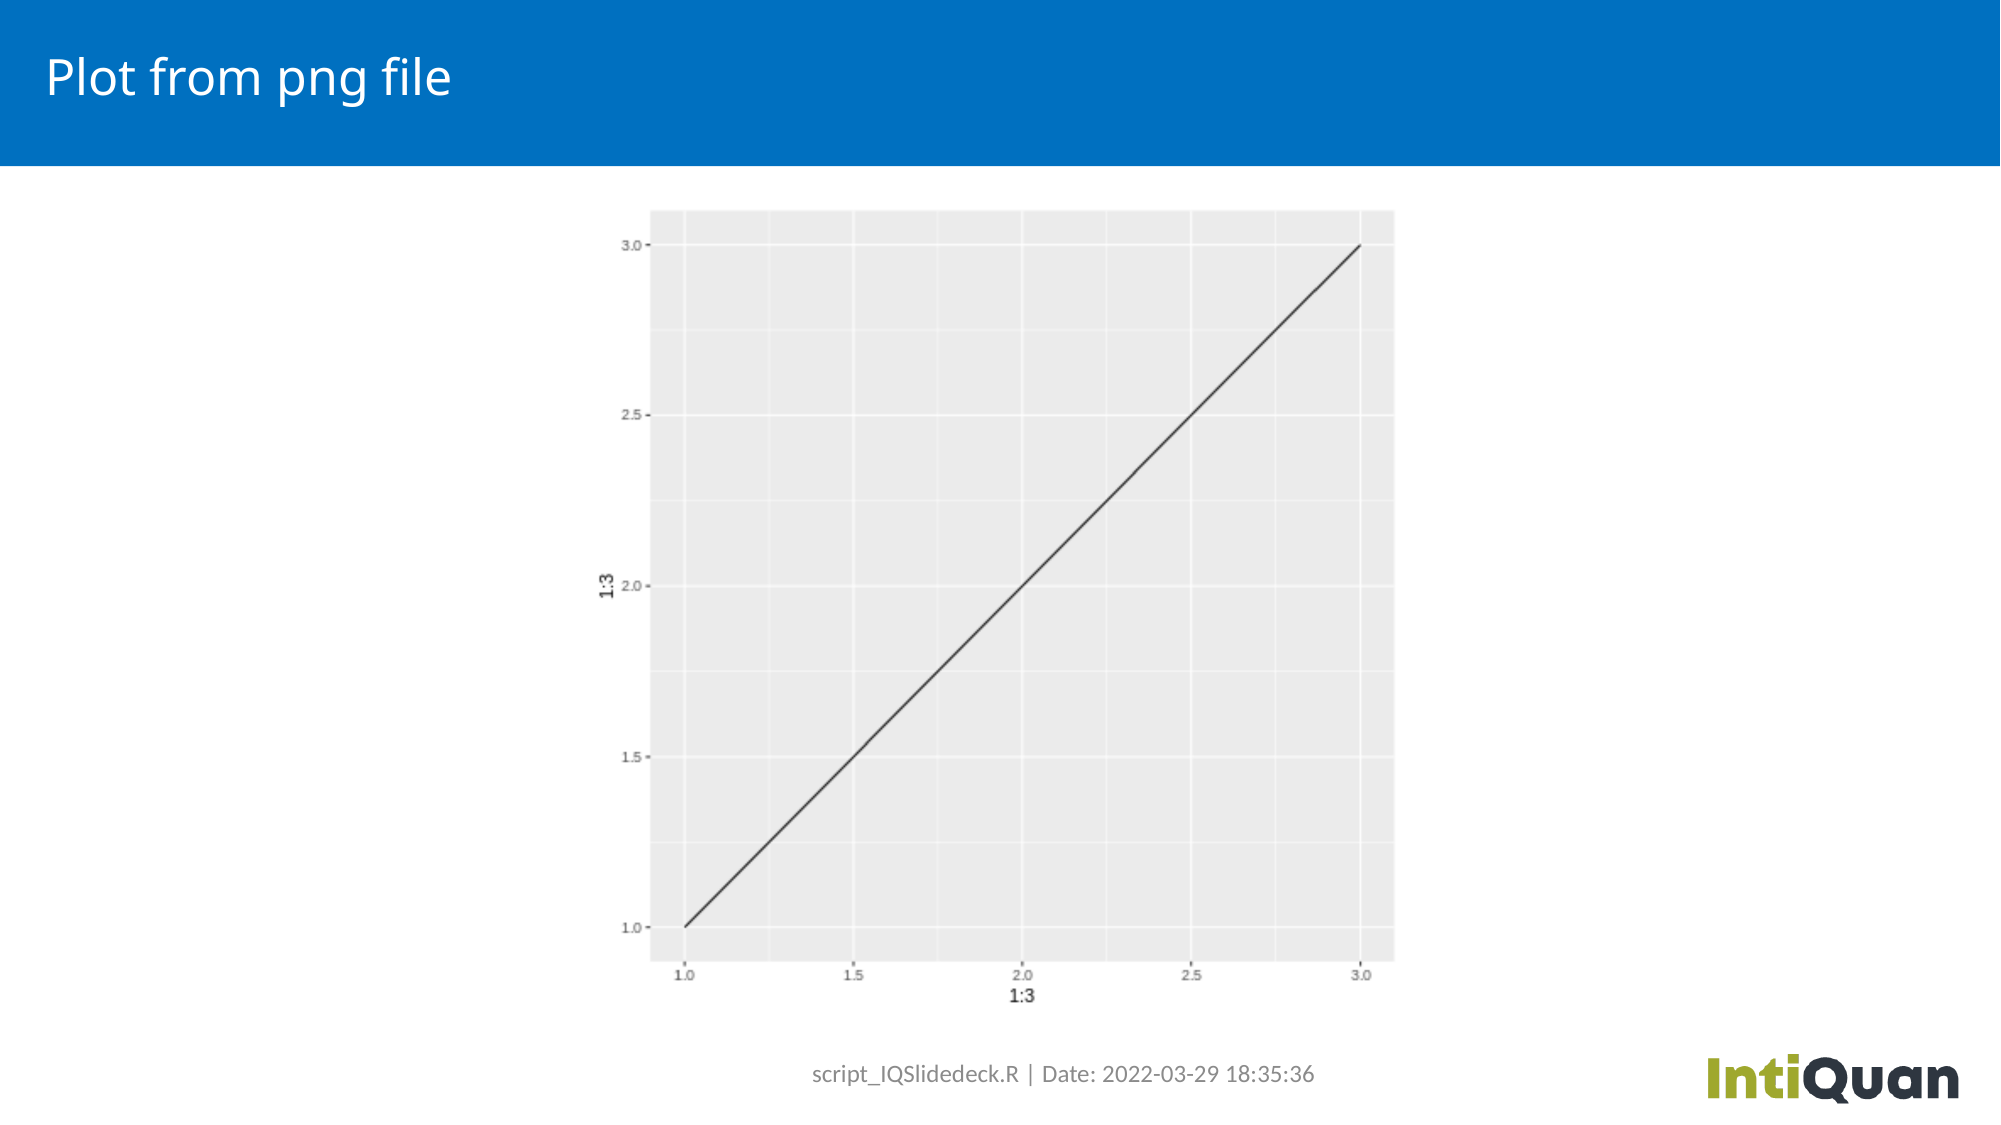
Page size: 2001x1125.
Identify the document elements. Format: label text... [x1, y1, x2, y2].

footer script_IQSlidedeck.R | Date: 2022-03-29 18:35:36 [449, 1042, 1679, 1103]
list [41, 201, 1953, 1014]
title Plot from png file [0, 0, 2000, 167]
picture [1704, 1048, 1959, 1110]
